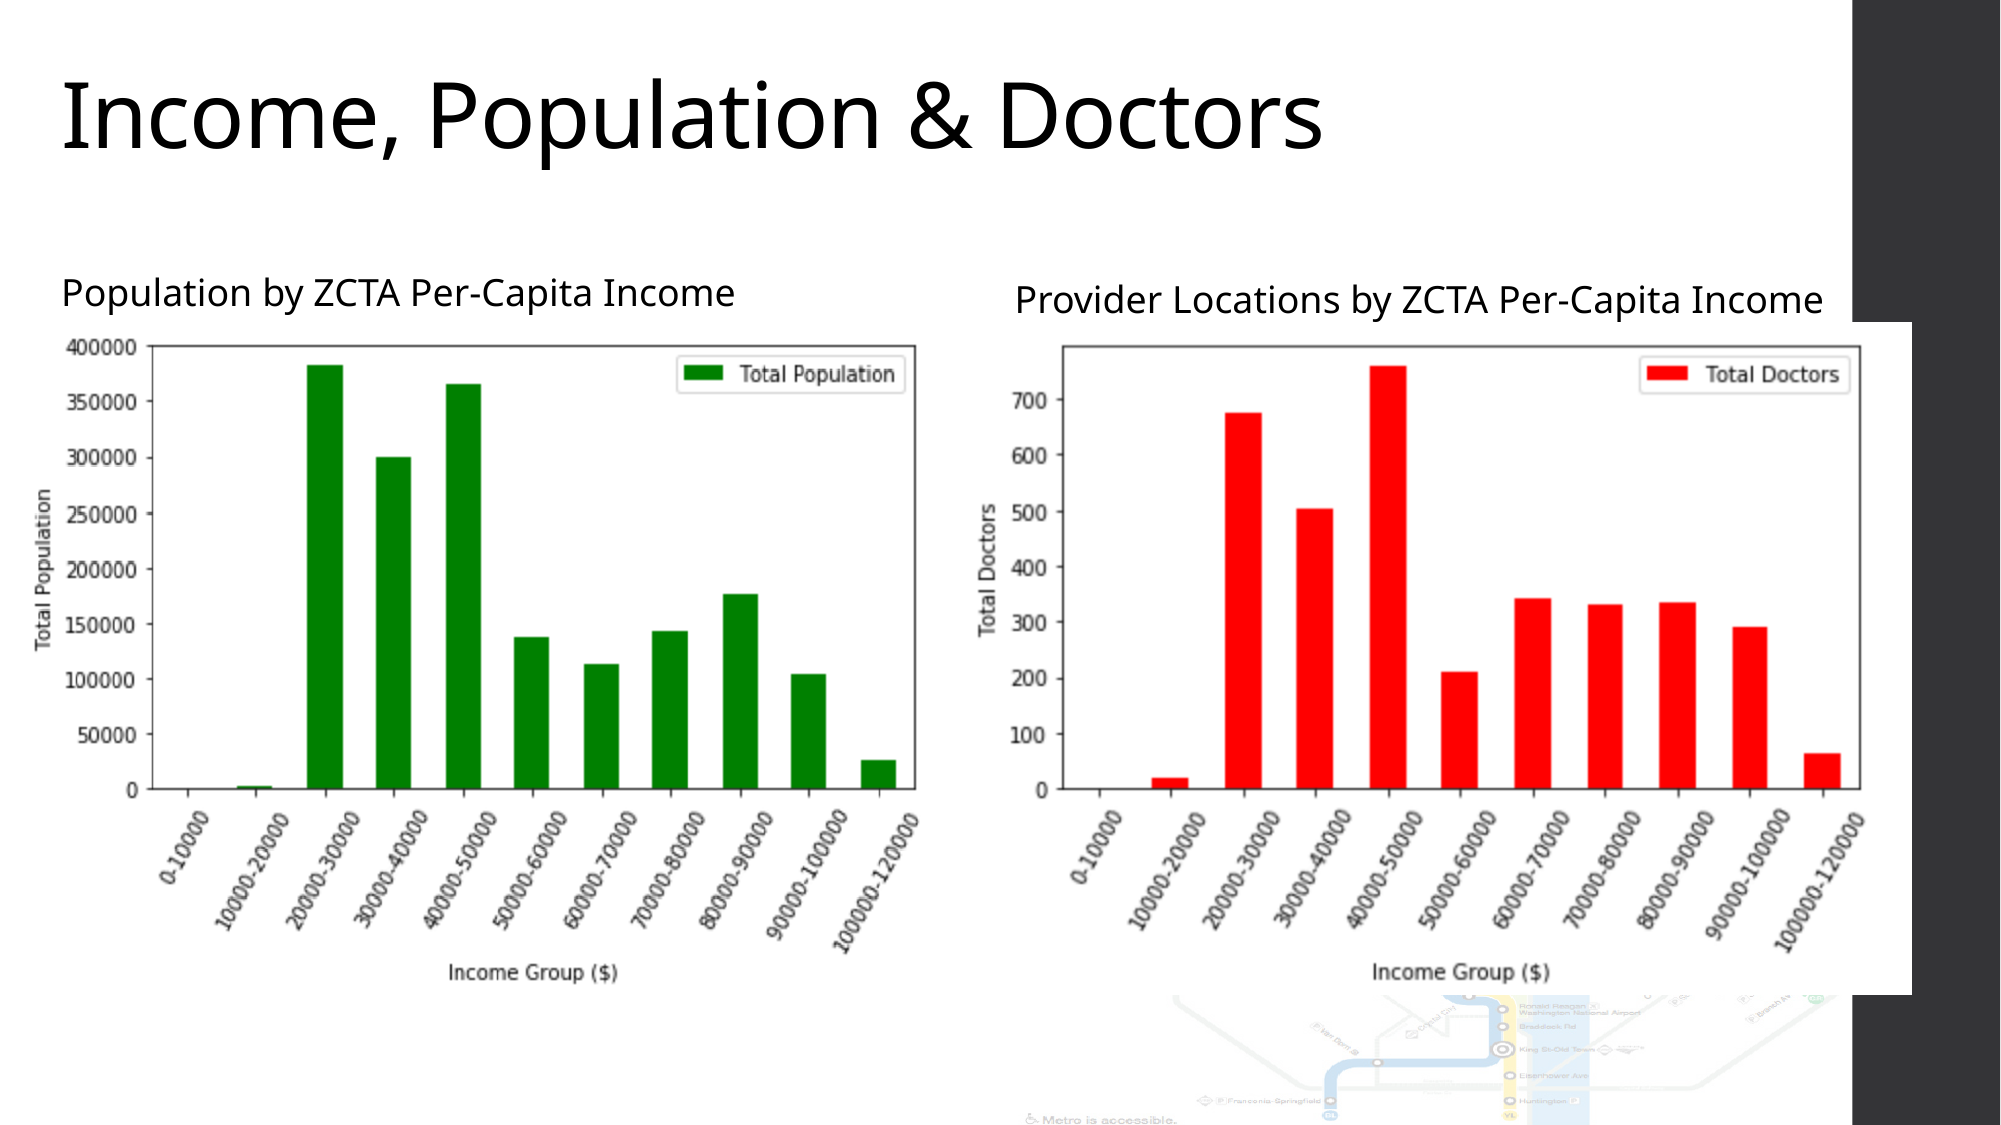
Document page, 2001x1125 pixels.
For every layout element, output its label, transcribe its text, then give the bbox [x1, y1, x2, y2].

picture [0, 321, 956, 995]
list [961, 321, 1912, 995]
text_box Provider Locations by ZCTA Per-Capita Income [999, 268, 1889, 317]
text_box Population by ZCTA Per-Capita Income [46, 261, 882, 317]
title Income, Population & Doctors [46, 46, 1637, 177]
